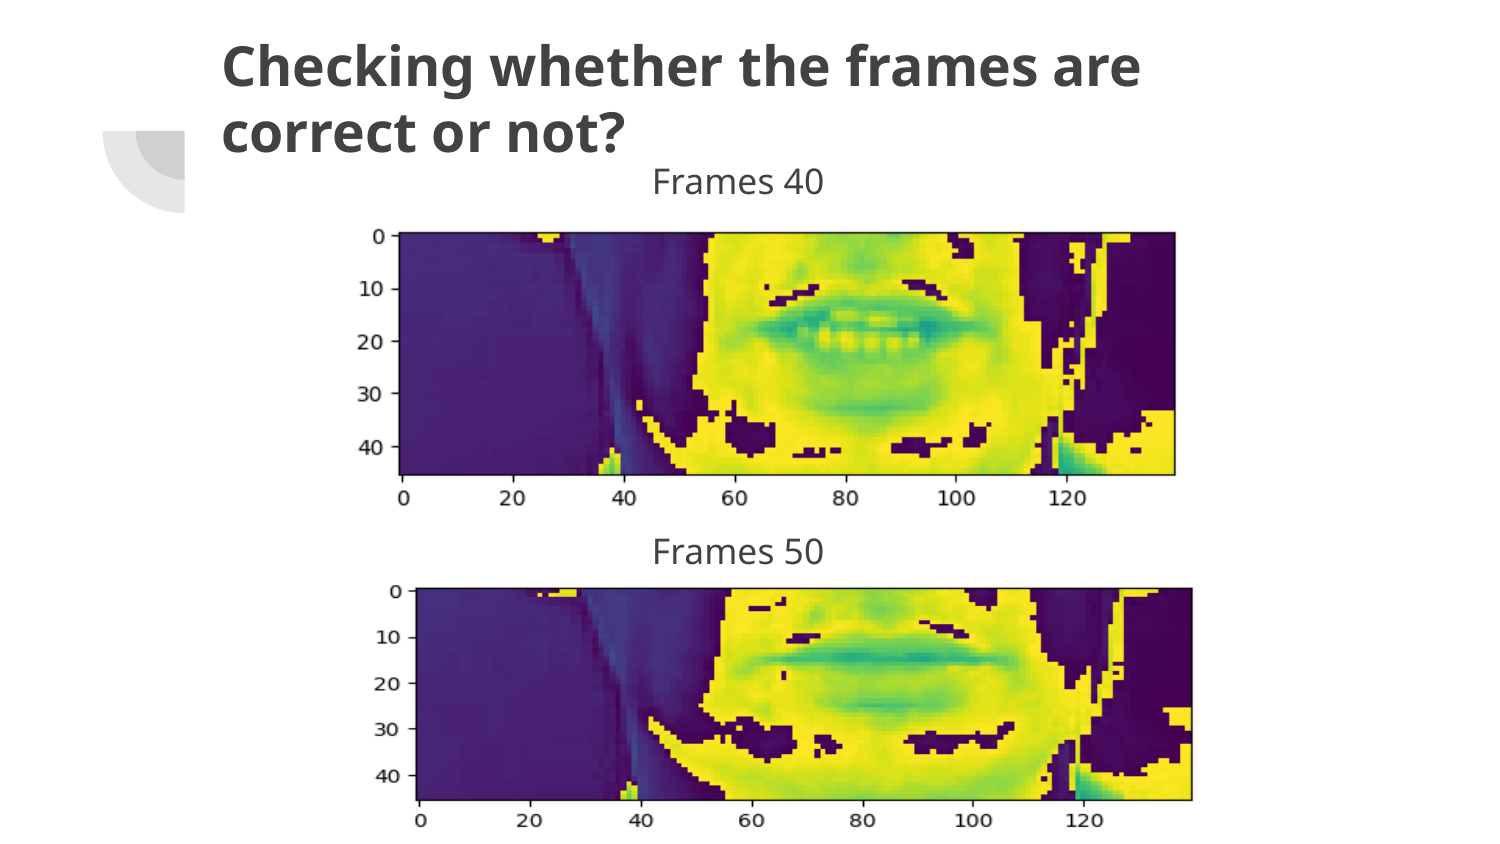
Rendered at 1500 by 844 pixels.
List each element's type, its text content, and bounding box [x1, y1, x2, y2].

title Checking whether the frames are correct or not? [206, 15, 1360, 180]
picture [358, 571, 1208, 844]
text_box Frames 50 [636, 533, 929, 558]
picture [341, 212, 1190, 525]
text_box Frames 40 [636, 144, 929, 188]
